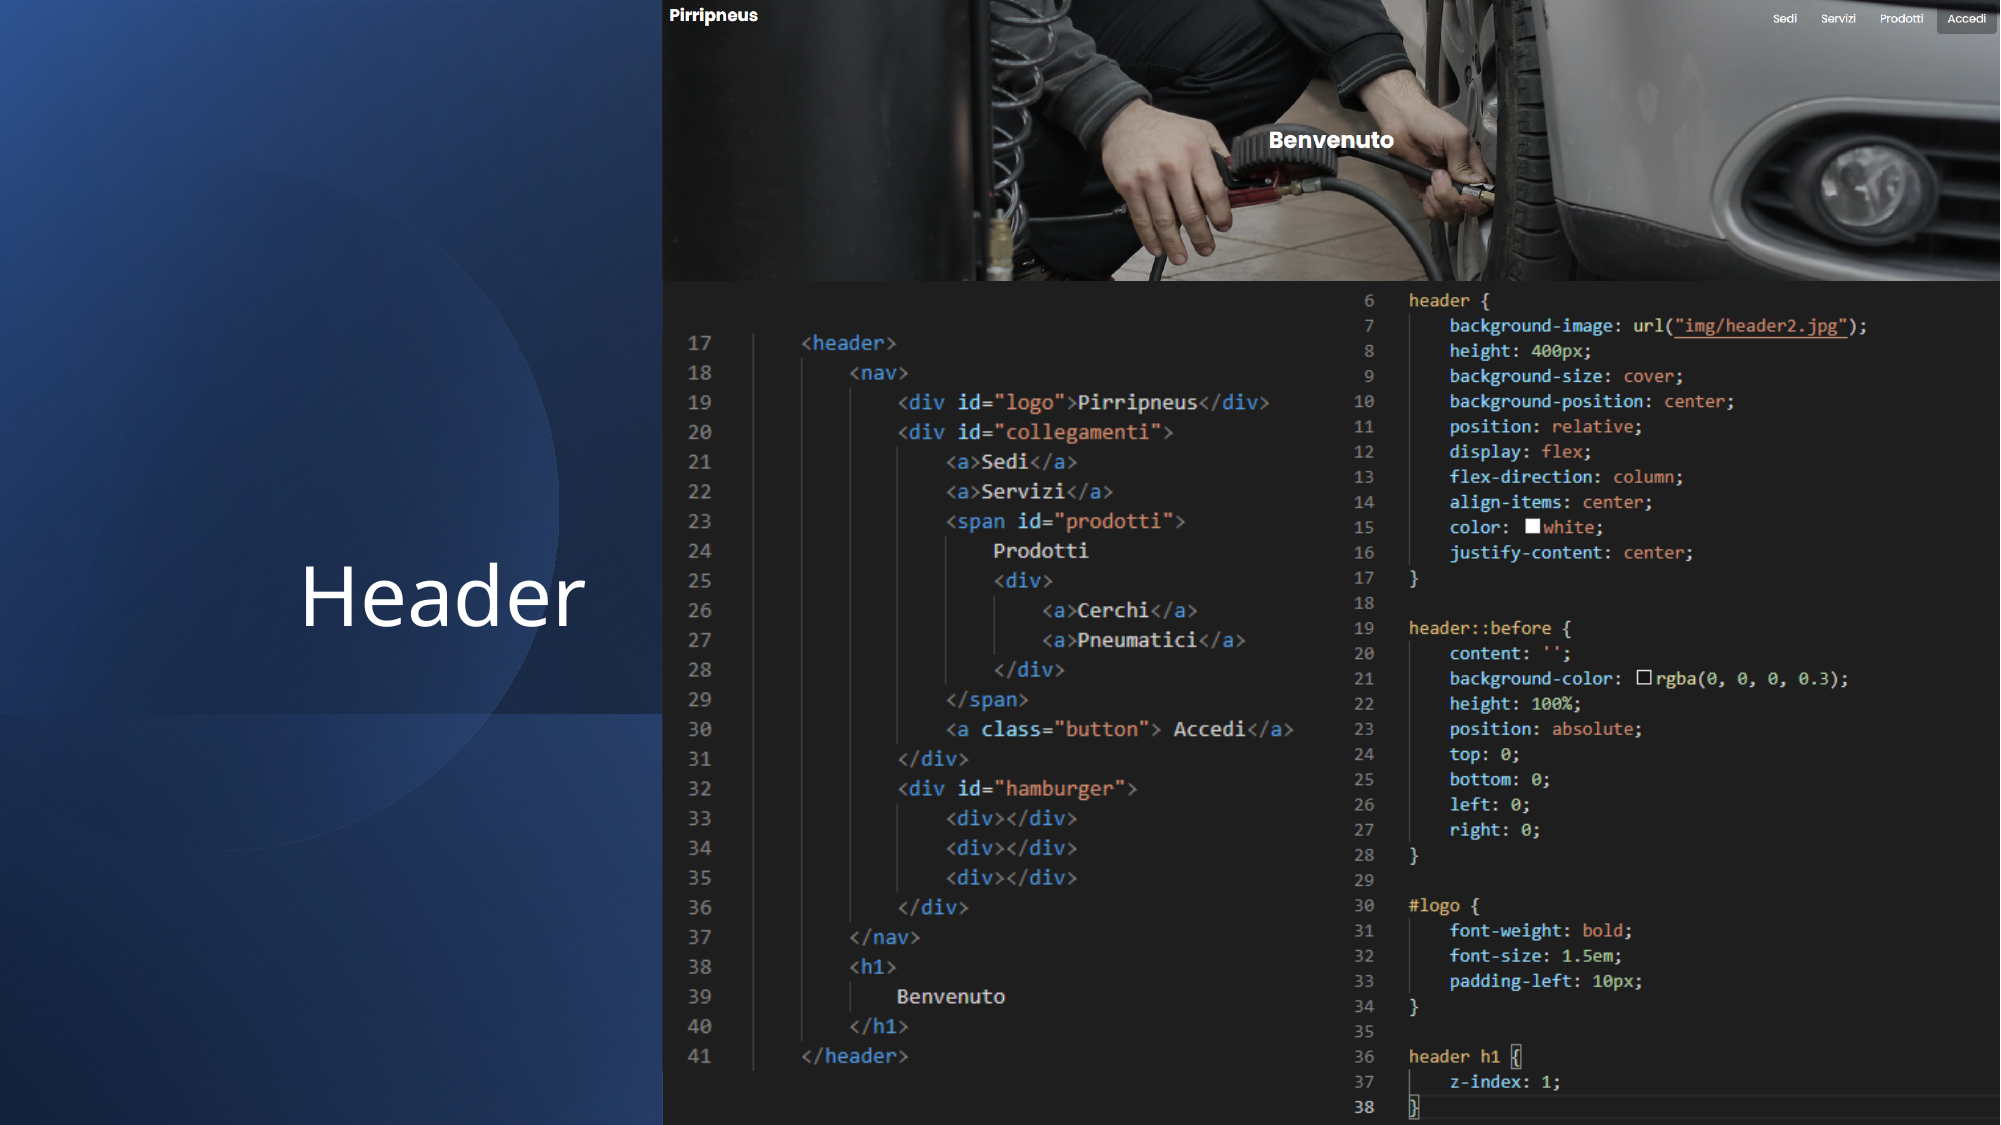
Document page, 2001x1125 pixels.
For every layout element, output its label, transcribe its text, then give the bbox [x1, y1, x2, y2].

picture [1340, 292, 2000, 1124]
text_box [663, 281, 2000, 1125]
picture [662, 333, 1331, 1071]
title Header [76, 96, 602, 652]
text_box [0, 0, 663, 1124]
picture [662, 0, 2000, 281]
